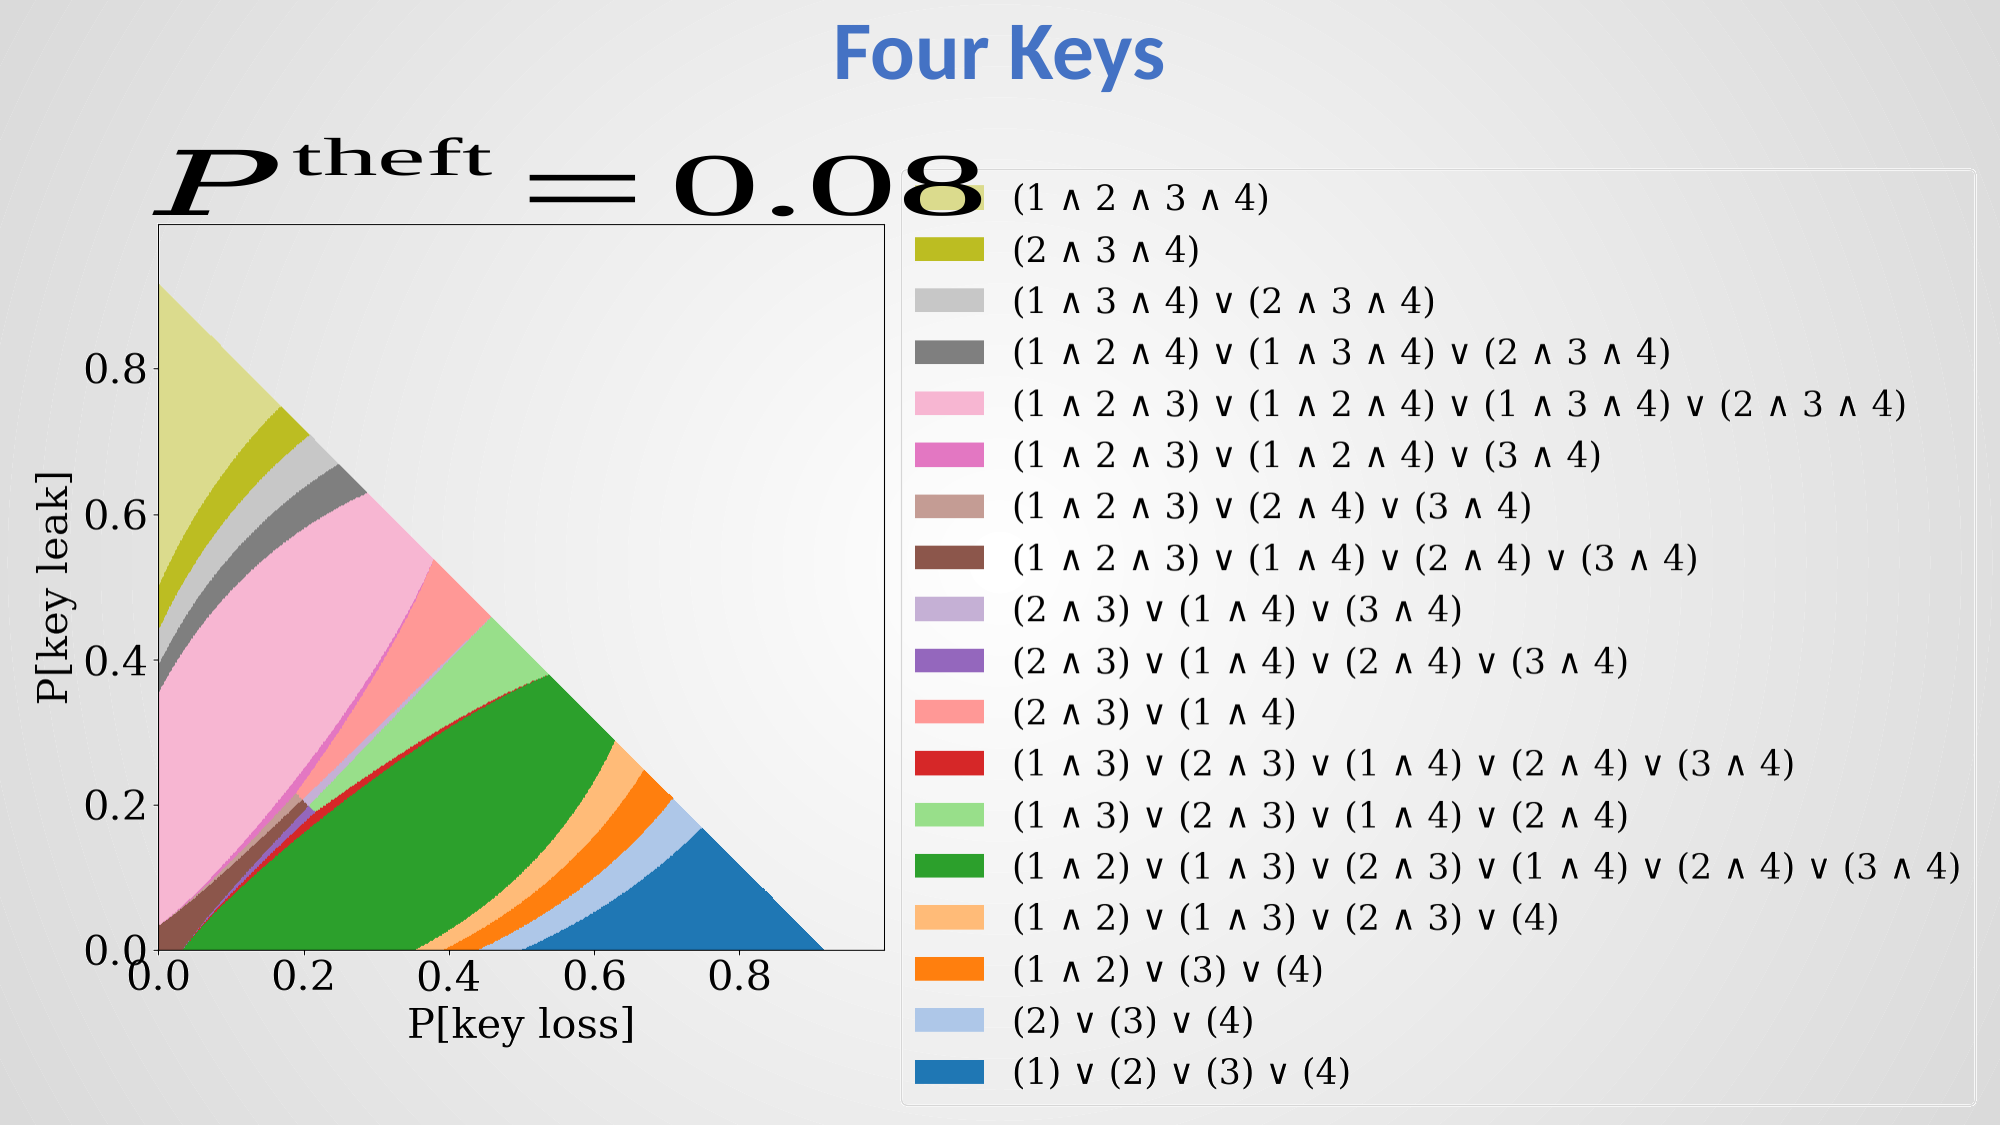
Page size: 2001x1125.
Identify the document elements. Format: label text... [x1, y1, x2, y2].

picture [0, 124, 2000, 1125]
title Four Keys [0, 0, 2000, 106]
